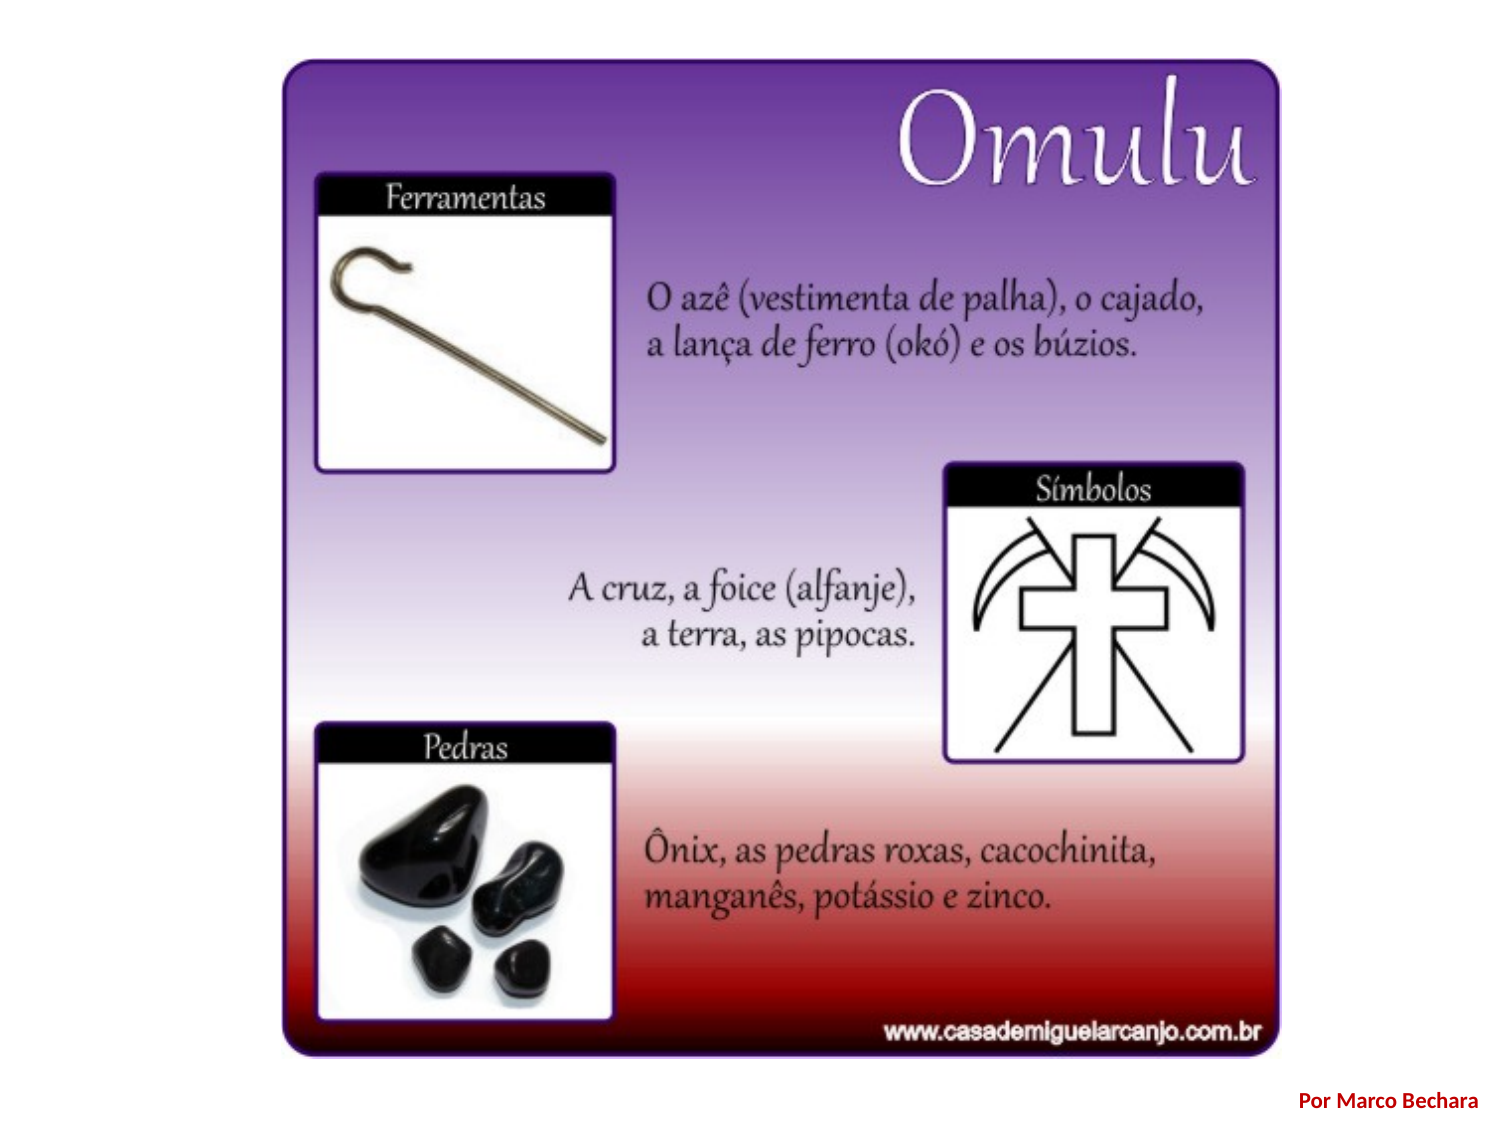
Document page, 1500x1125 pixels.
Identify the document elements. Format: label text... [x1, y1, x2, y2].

picture [281, 58, 1282, 1059]
text_box Por Marco Bechara [1275, 1078, 1500, 1121]
